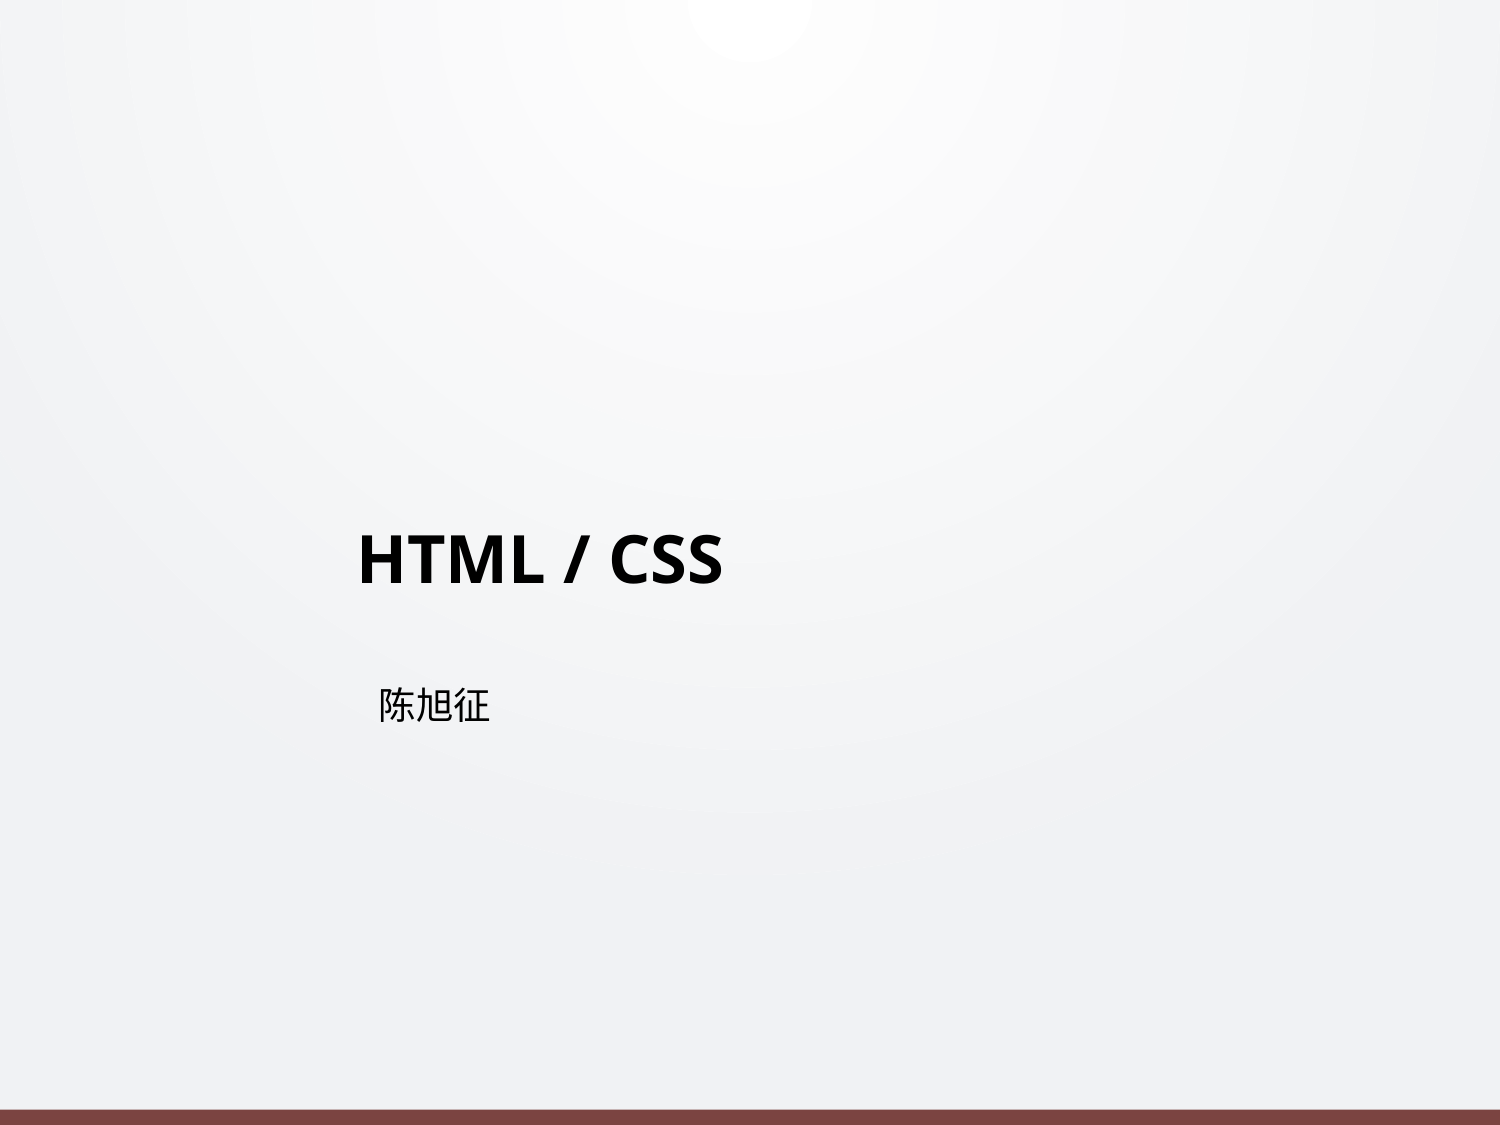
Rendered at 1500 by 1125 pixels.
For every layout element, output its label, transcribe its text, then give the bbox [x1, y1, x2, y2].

text_box 陈旭征 [363, 674, 751, 735]
list HTML / CSS [341, 493, 1159, 632]
